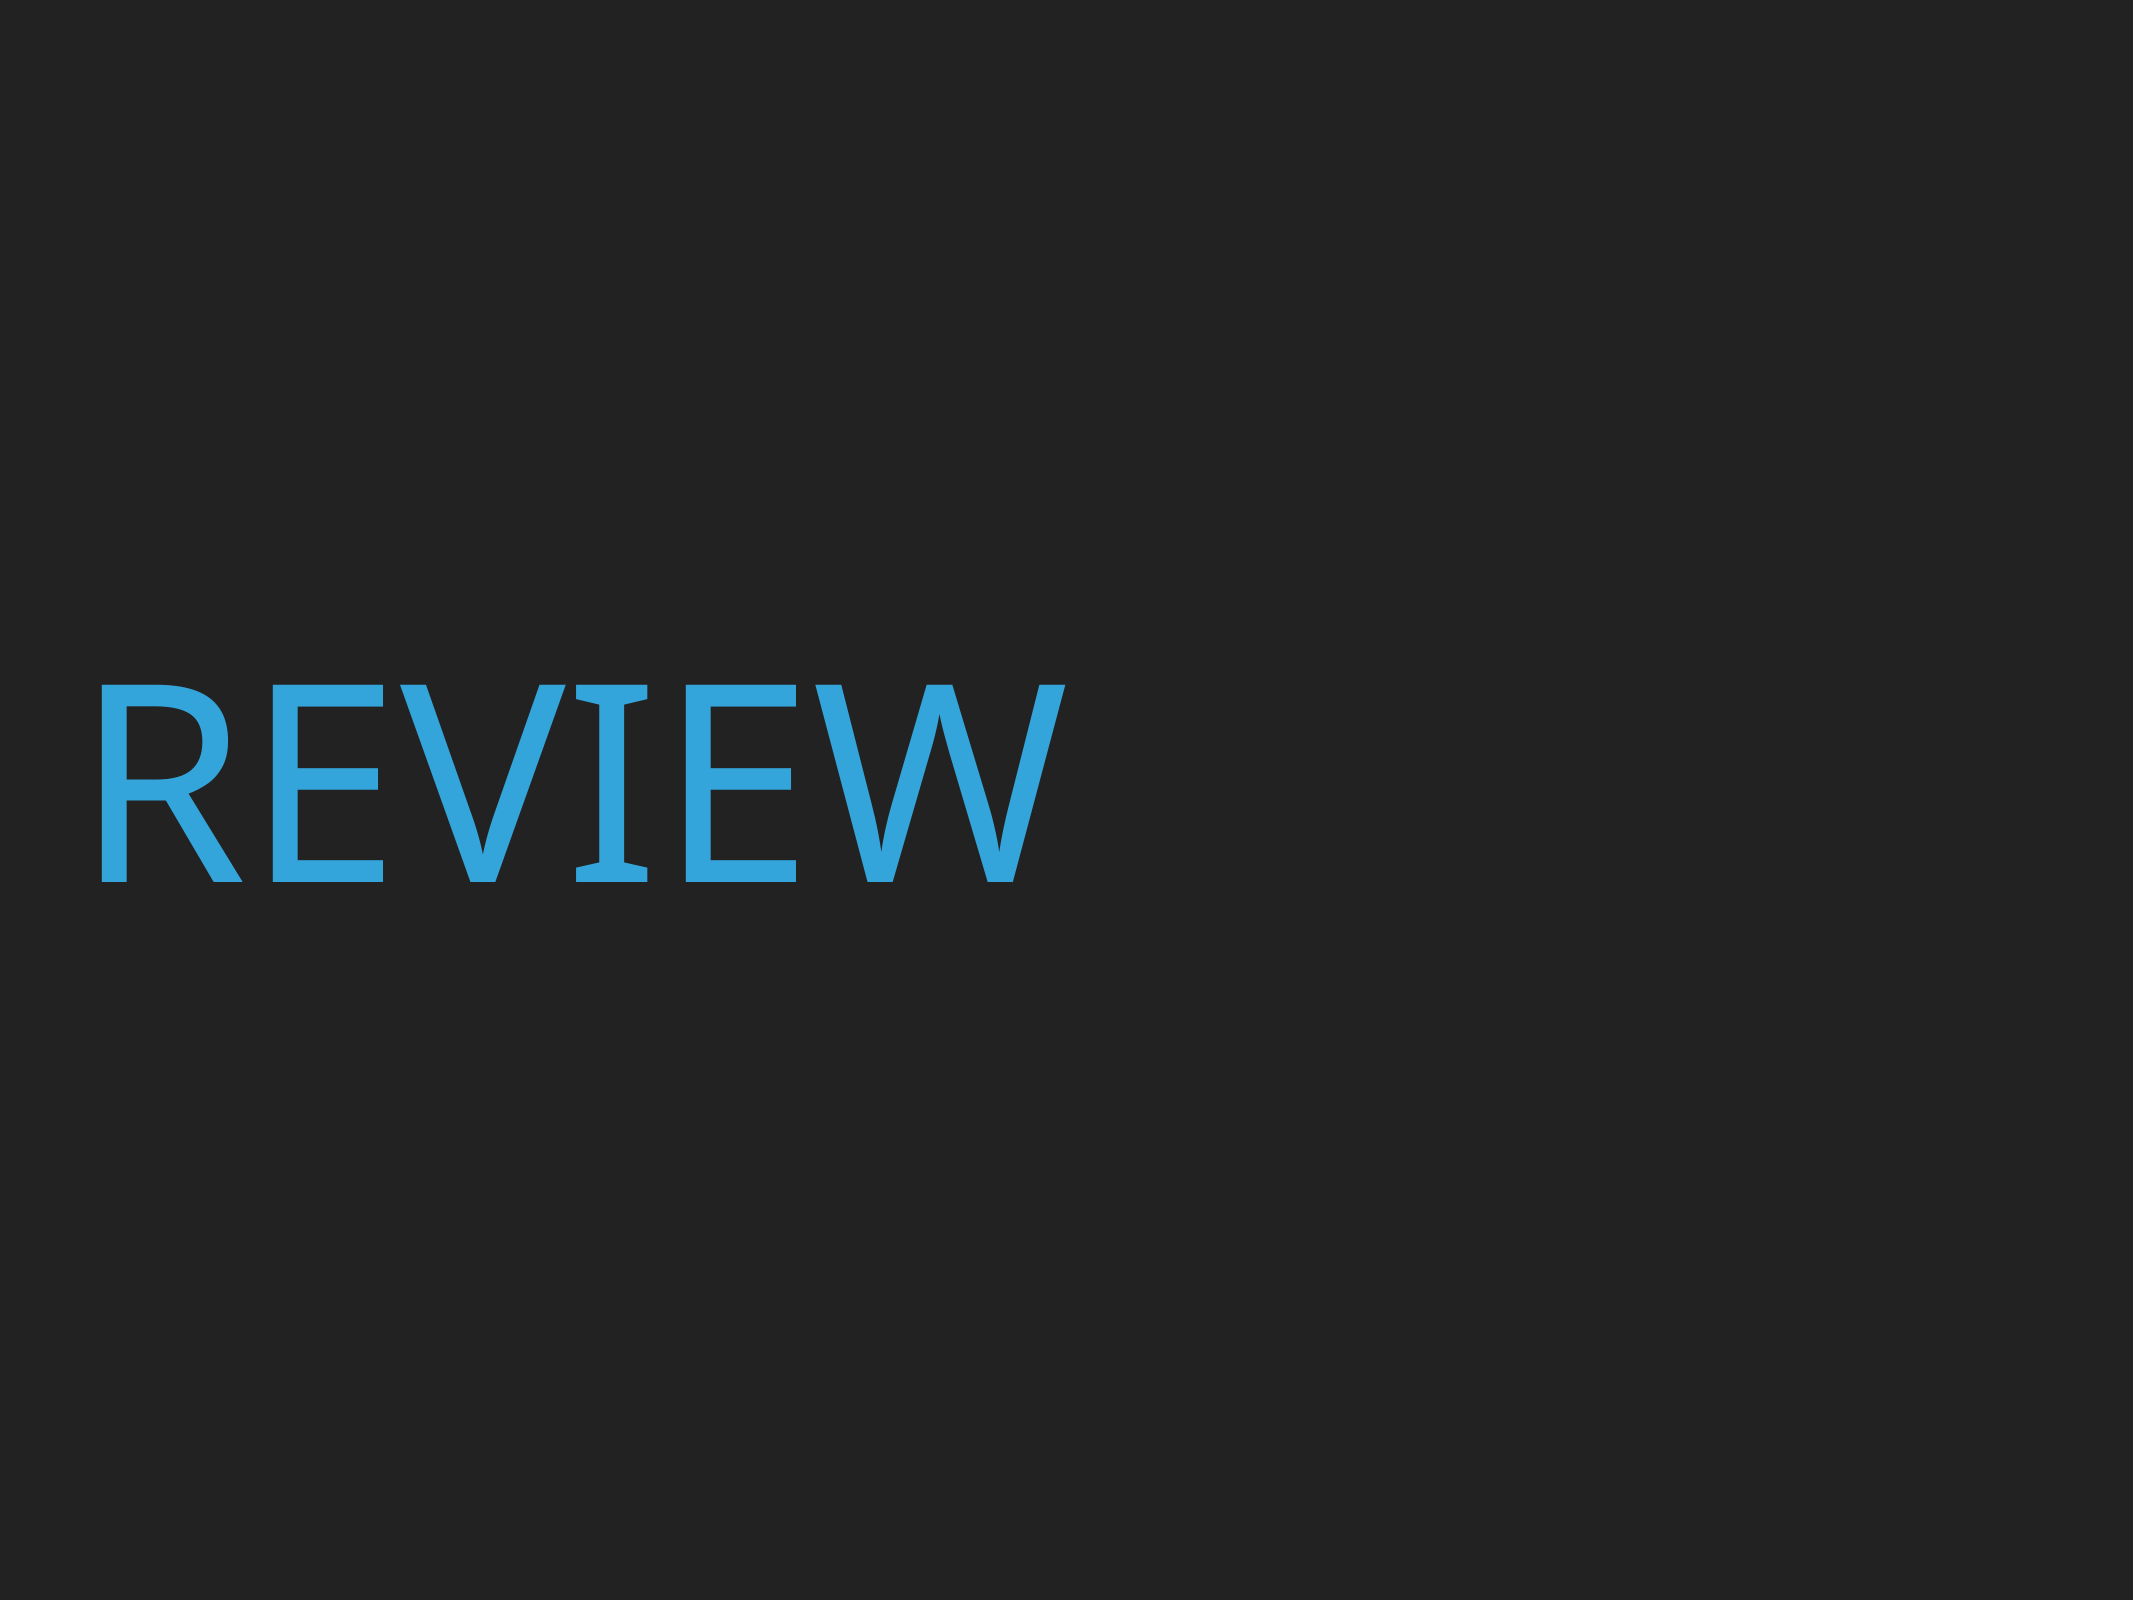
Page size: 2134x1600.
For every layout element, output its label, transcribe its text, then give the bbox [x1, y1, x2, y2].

title Review [66, 661, 2068, 1405]
